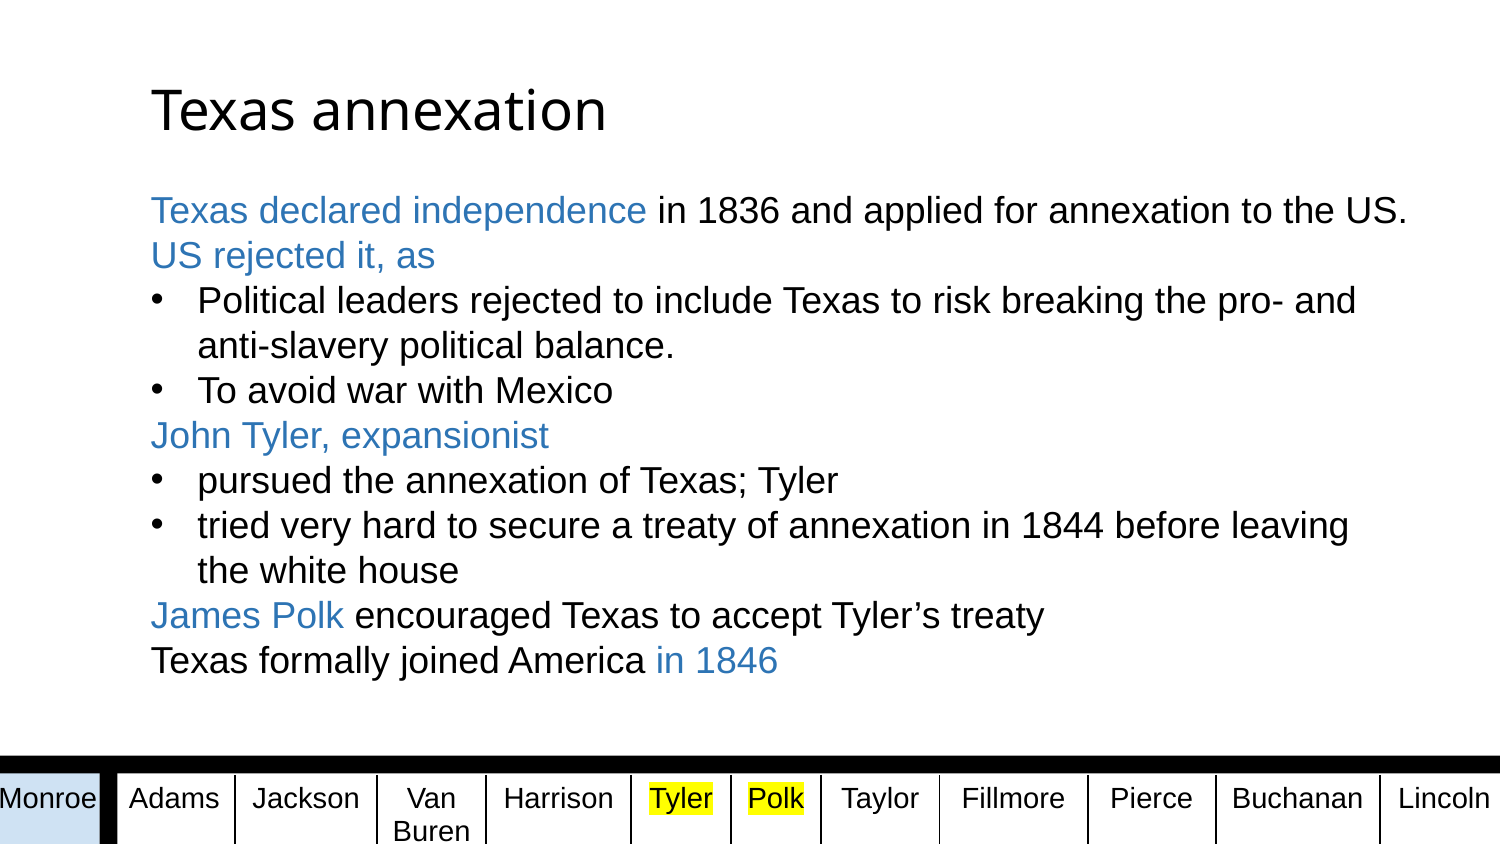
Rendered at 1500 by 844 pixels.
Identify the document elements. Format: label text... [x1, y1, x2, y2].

table_header Monroe [0, 775, 113, 844]
table_header Polk [732, 775, 820, 844]
table_header Harrison [487, 775, 630, 844]
title Texas annexation [135, 88, 1383, 128]
table_header Adams [115, 775, 234, 844]
table_header Taylor [822, 775, 939, 844]
table_header Lincoln [1381, 775, 1500, 844]
text_box Texas declared independence in 1836 and applied for annexation to the US. US rejected it, as Political leaders rejected to include Texas to risk breaking the pro- and anti-slavery political balance. To avoid war with Mexico John Tyler, expansionist pursued the annexation of Texas; Tyler tried very hard to secure a treaty of annexation in 1844 before leaving the white house James Polk encouraged Texas to accept Tyler’s treaty Texas formally joined America in 1846 [135, 178, 1424, 688]
table_header Pierce [1089, 775, 1215, 844]
table_header Tyler [632, 775, 730, 844]
table_header Jackson [236, 775, 376, 844]
table_header Van Buren [378, 775, 485, 844]
table_header Buchanan [1217, 775, 1379, 844]
table_header Fillmore [940, 775, 1087, 844]
